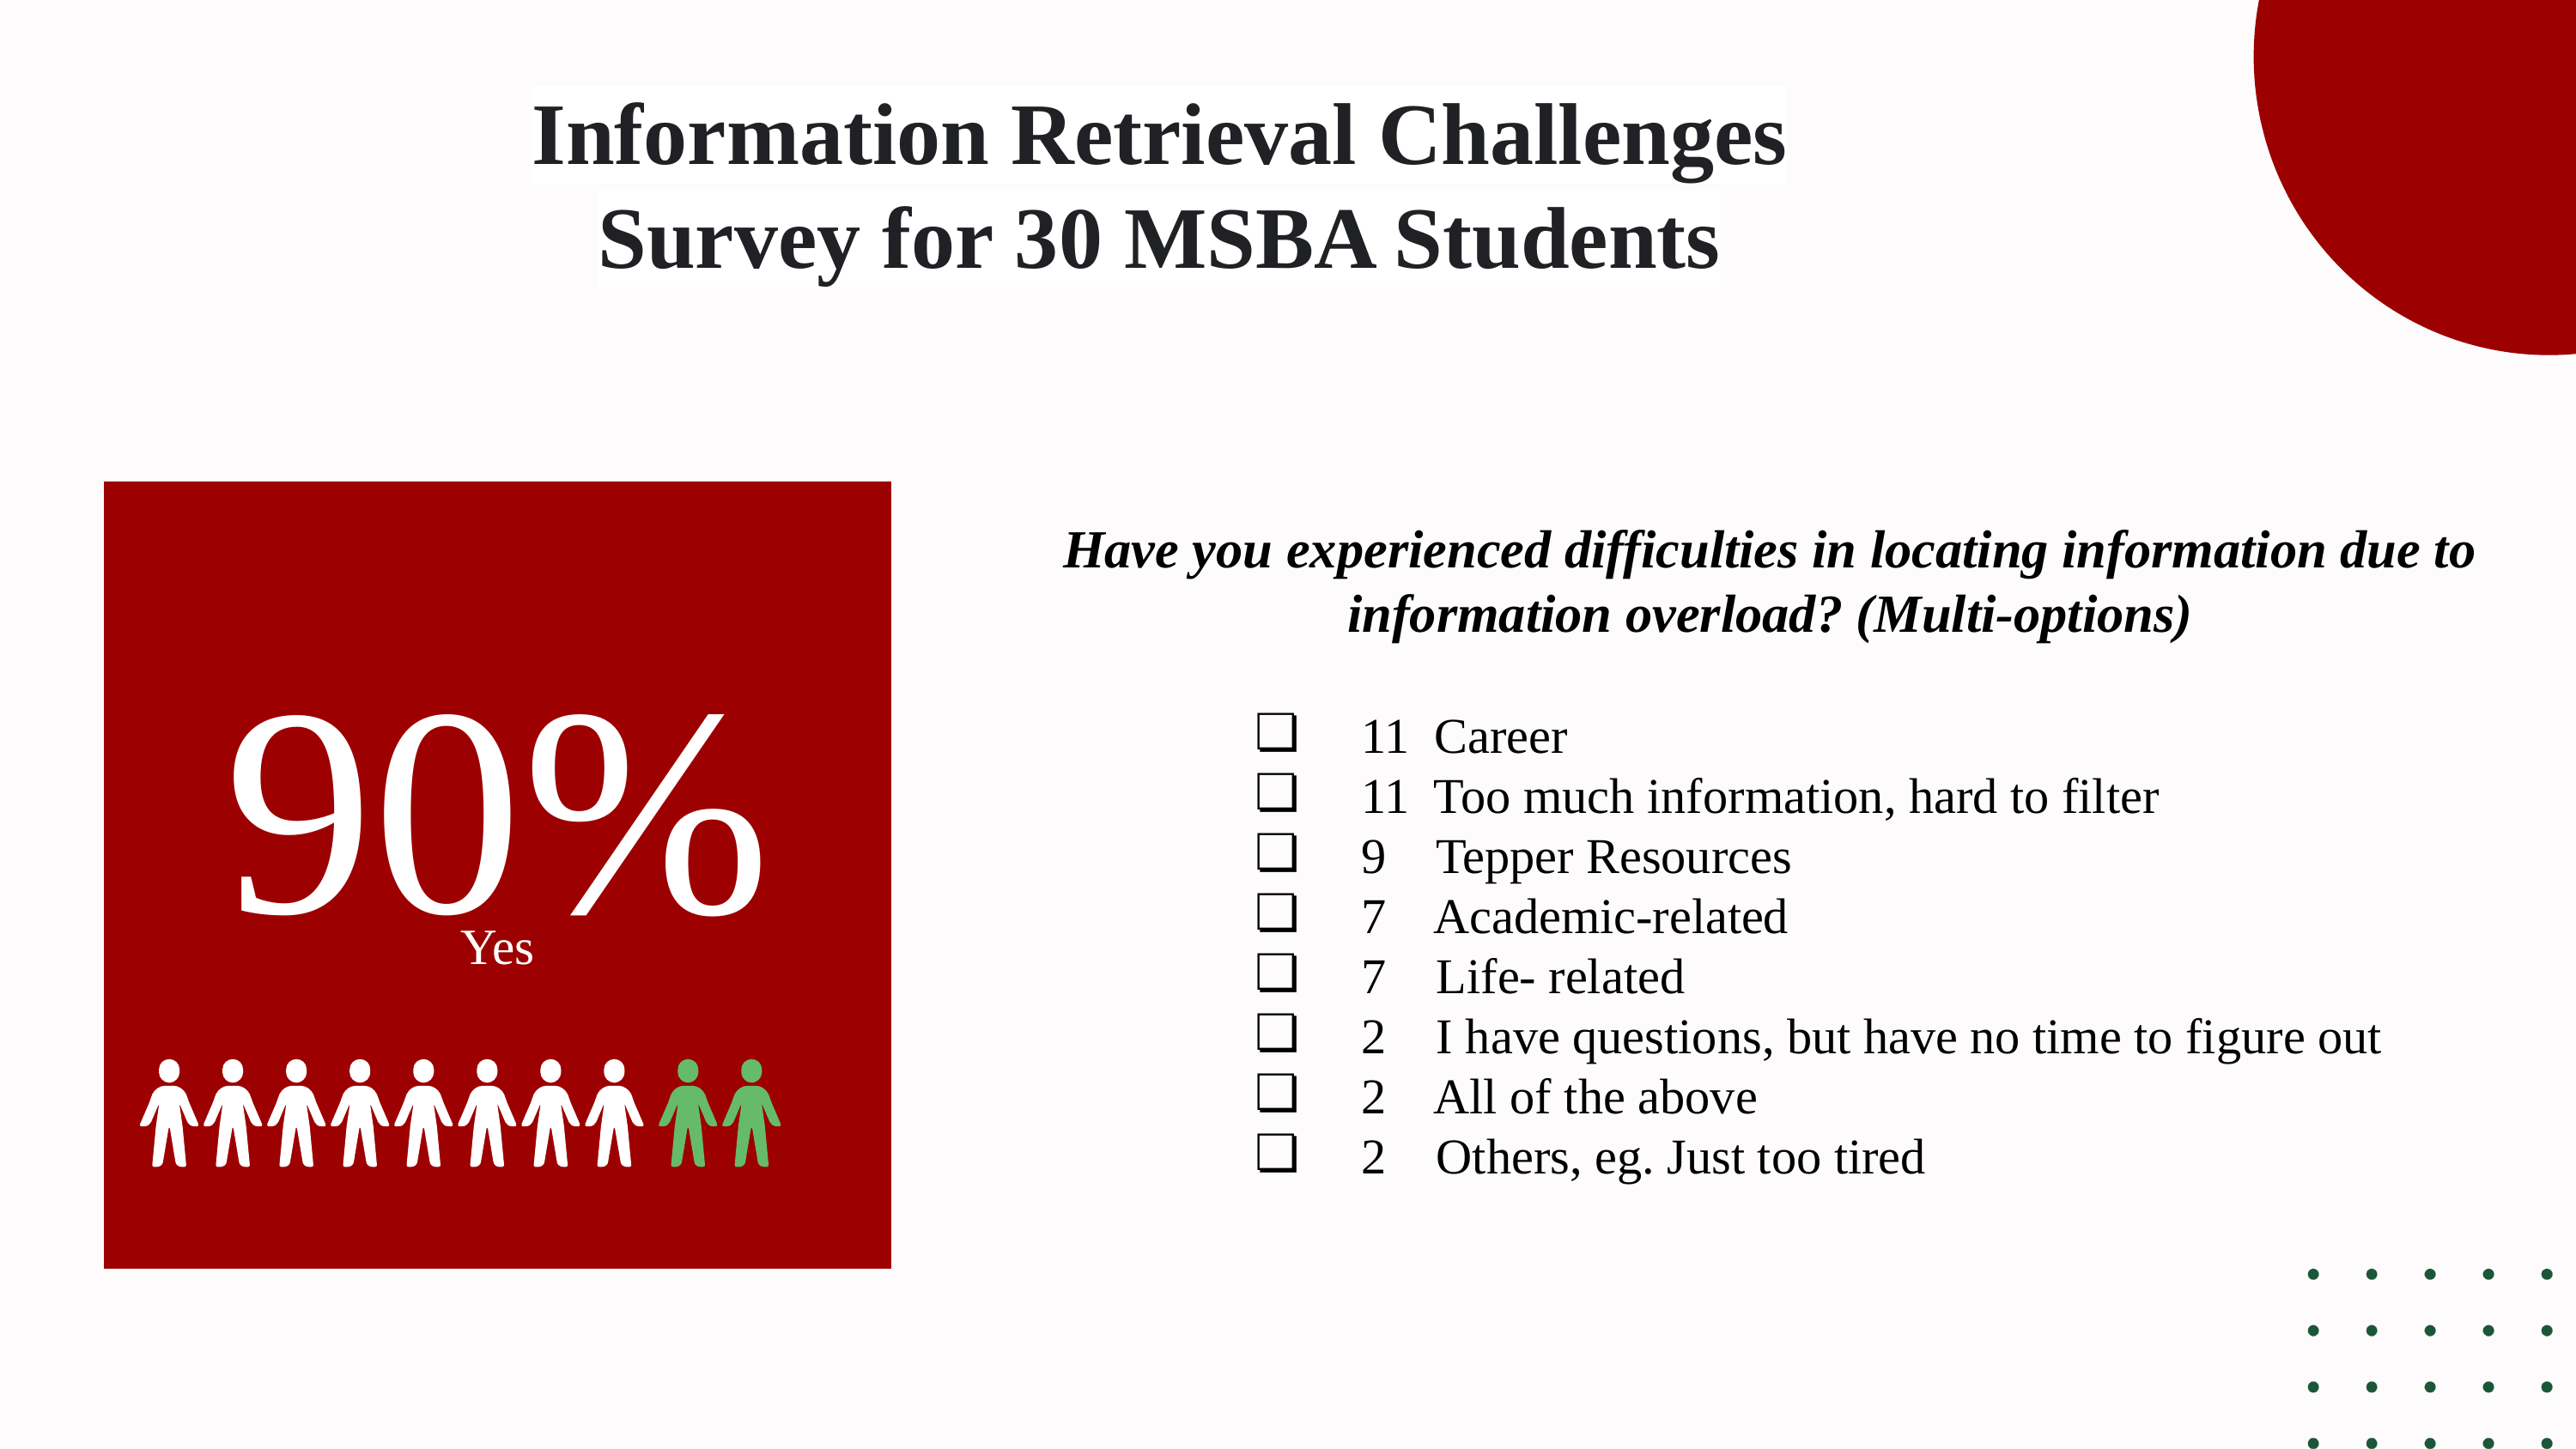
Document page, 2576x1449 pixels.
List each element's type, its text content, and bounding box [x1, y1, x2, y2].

text_box [2253, 0, 2576, 355]
text_box Information Retrieval Challenges Survey for 30 MSBA Students [398, 38, 1921, 332]
text_box Have you experienced difficulties in locating information due to information overload? (Multi-options) 11 Career 11 Too much information, hard to filter 9 Tepper Resources 7 Academic-related 7 Life- related 2 I have questions, but have no time to figure out 2 All of the above 2 Others, eg. Just too tired [1009, 331, 2531, 1367]
text_box Yes [112, 890, 883, 974]
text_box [139, 1058, 782, 1167]
text_box [104, 973, 891, 1269]
text_box 90% [104, 482, 892, 973]
text_box [2307, 1268, 2576, 1449]
